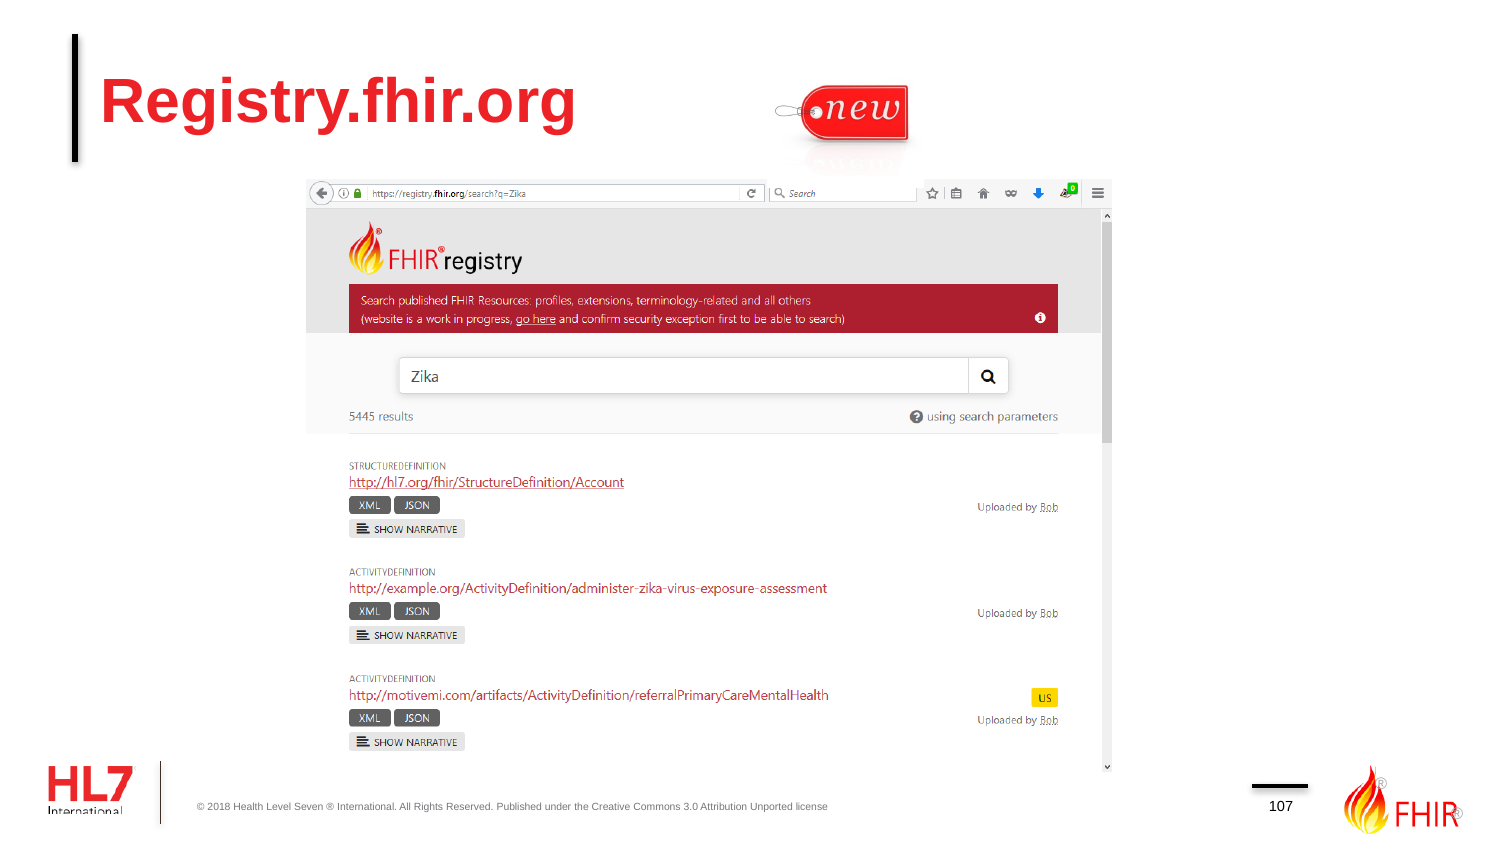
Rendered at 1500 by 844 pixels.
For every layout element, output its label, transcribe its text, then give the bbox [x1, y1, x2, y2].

picture [1339, 760, 1463, 837]
footer © 2018 Health Level Seven ® International. All Rights Reserved. Published under the Creative Commons 3.0 Attribution Unported license [196, 786, 941, 813]
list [306, 179, 1113, 772]
slide_number 107 [1258, 786, 1304, 814]
title Registry.fhir.org [100, 33, 1451, 163]
picture [767, 70, 925, 188]
